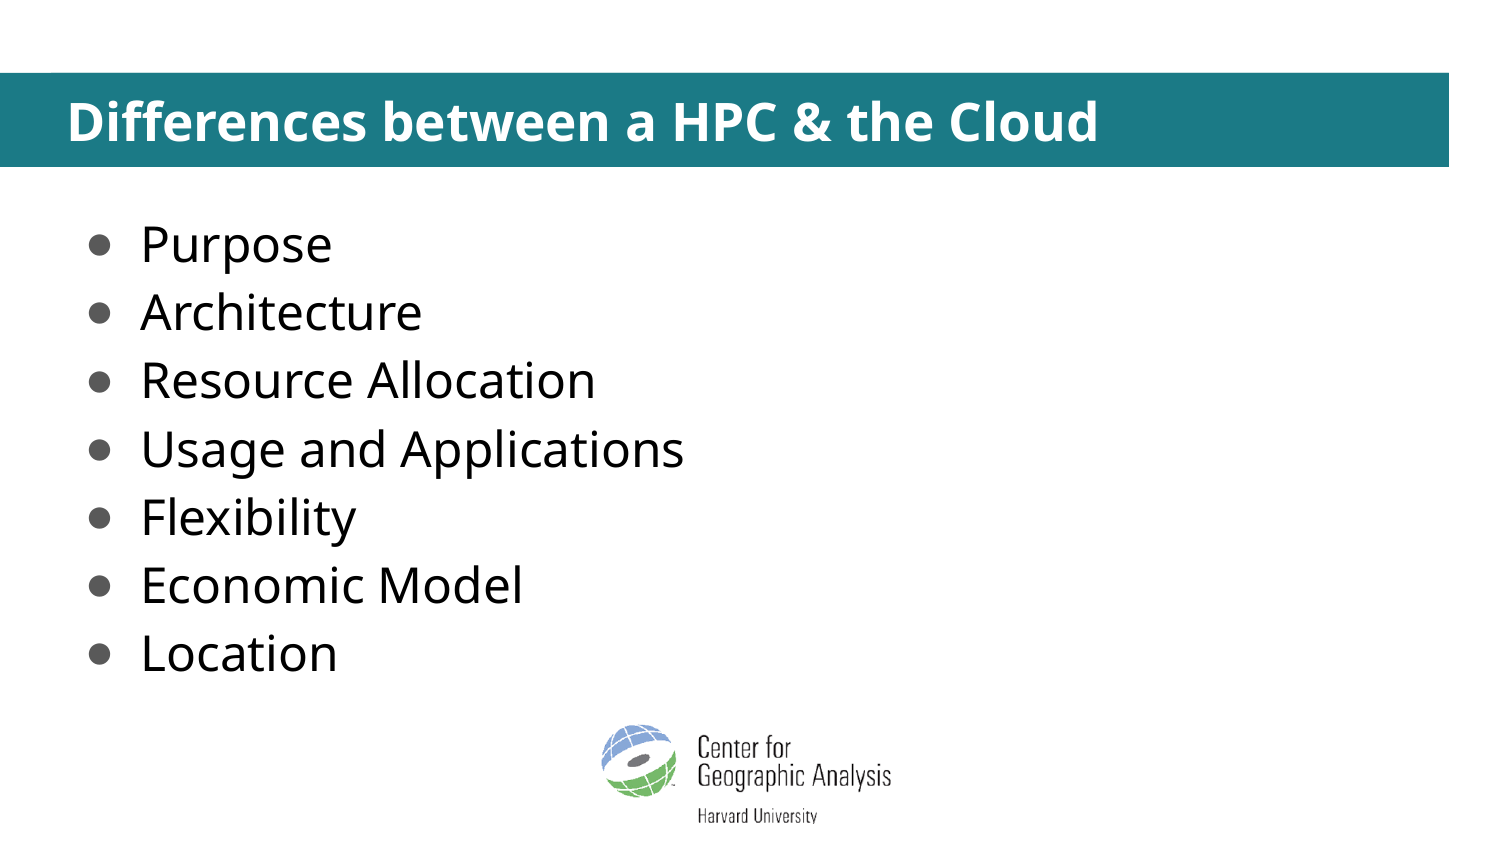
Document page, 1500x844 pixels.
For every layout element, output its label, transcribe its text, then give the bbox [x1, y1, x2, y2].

title Differences between a HPC & the Cloud [51, 72, 1449, 167]
list Purpose Architecture Resource Allocation Usage and Applications Flexibility Economic Model Location [51, 189, 1449, 701]
picture [601, 722, 891, 824]
